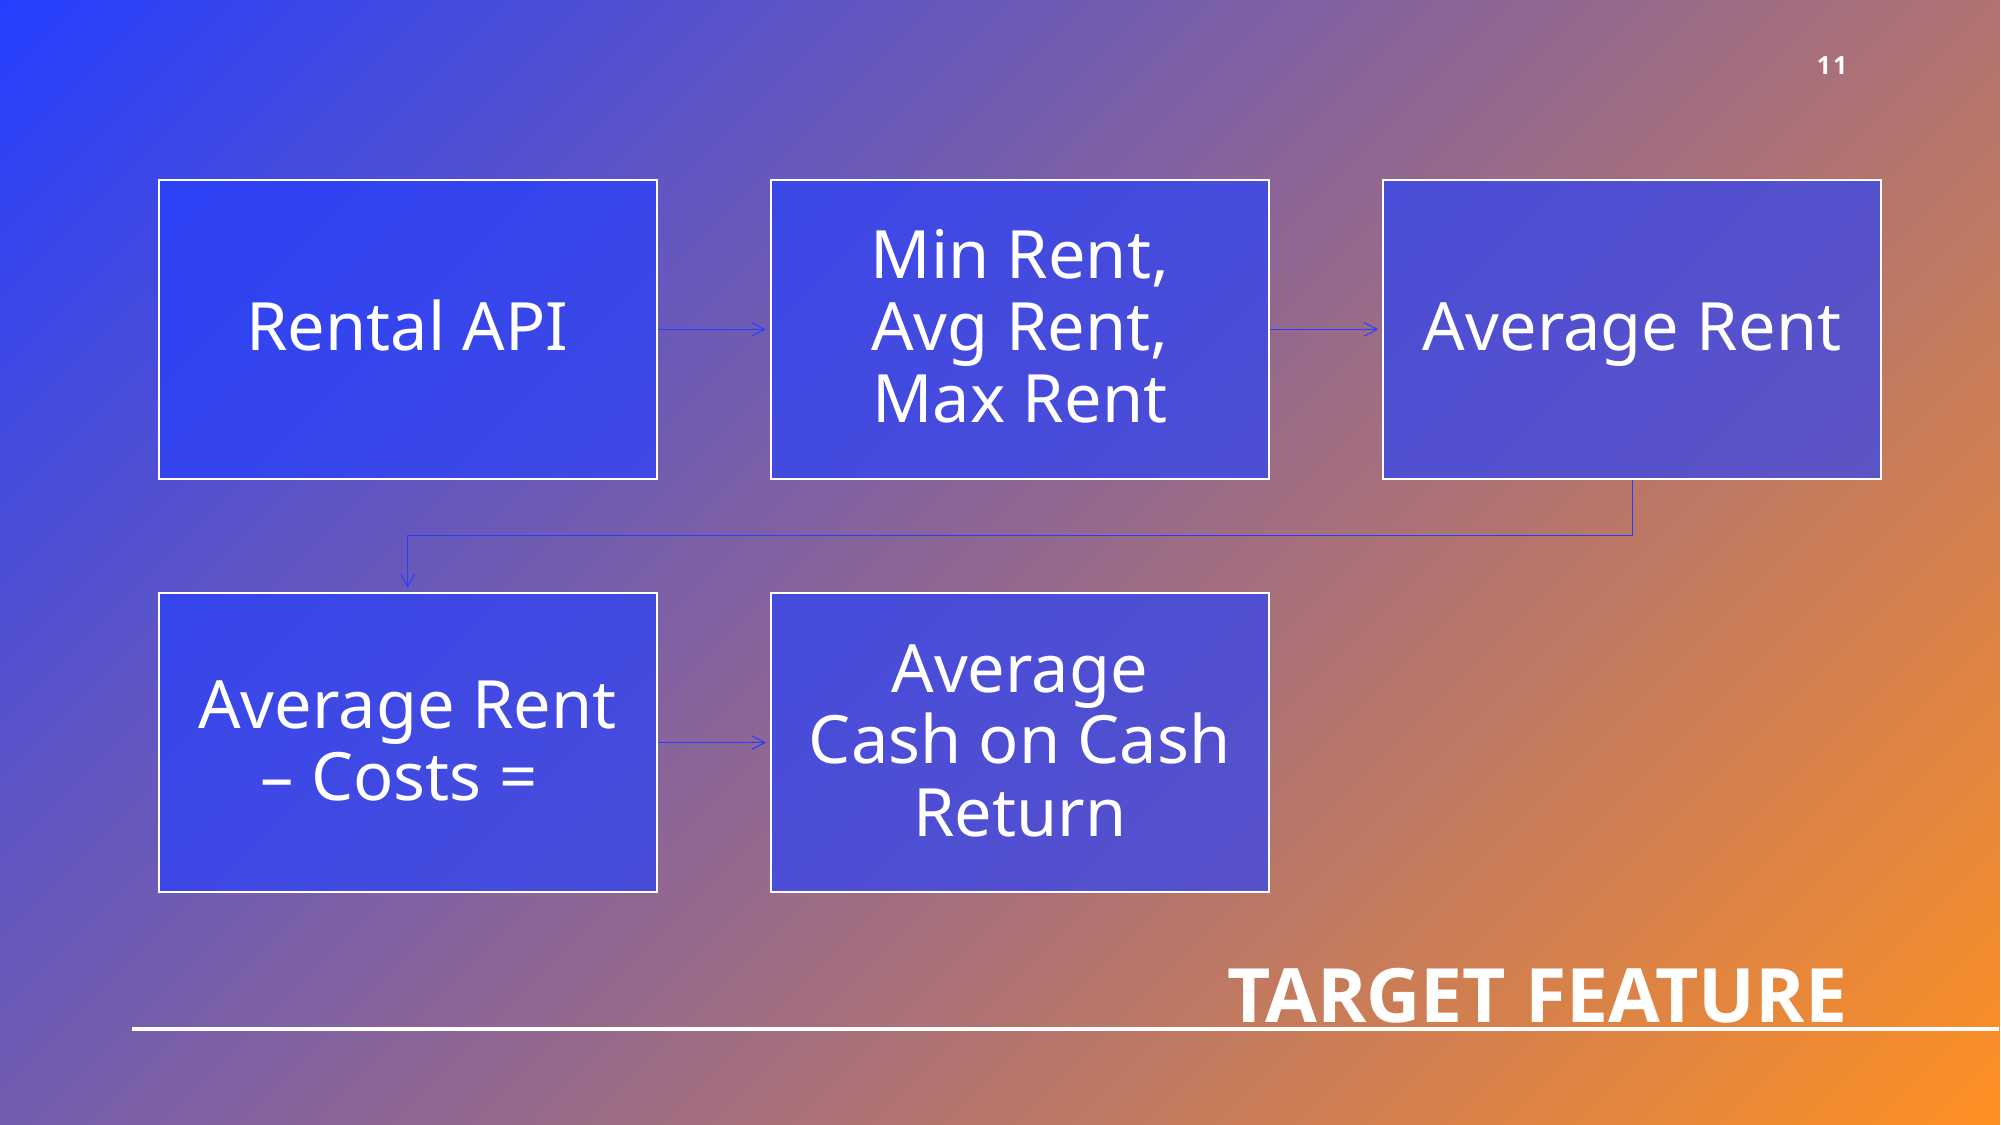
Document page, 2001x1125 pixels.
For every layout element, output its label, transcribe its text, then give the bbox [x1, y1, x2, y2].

text_box [0, 0, 2000, 1125]
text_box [157, 179, 1883, 893]
slide_number 11 [1622, 36, 1863, 97]
text_box Target Feature [371, 893, 1863, 1027]
text_box Target Feature [371, 1031, 1863, 1046]
